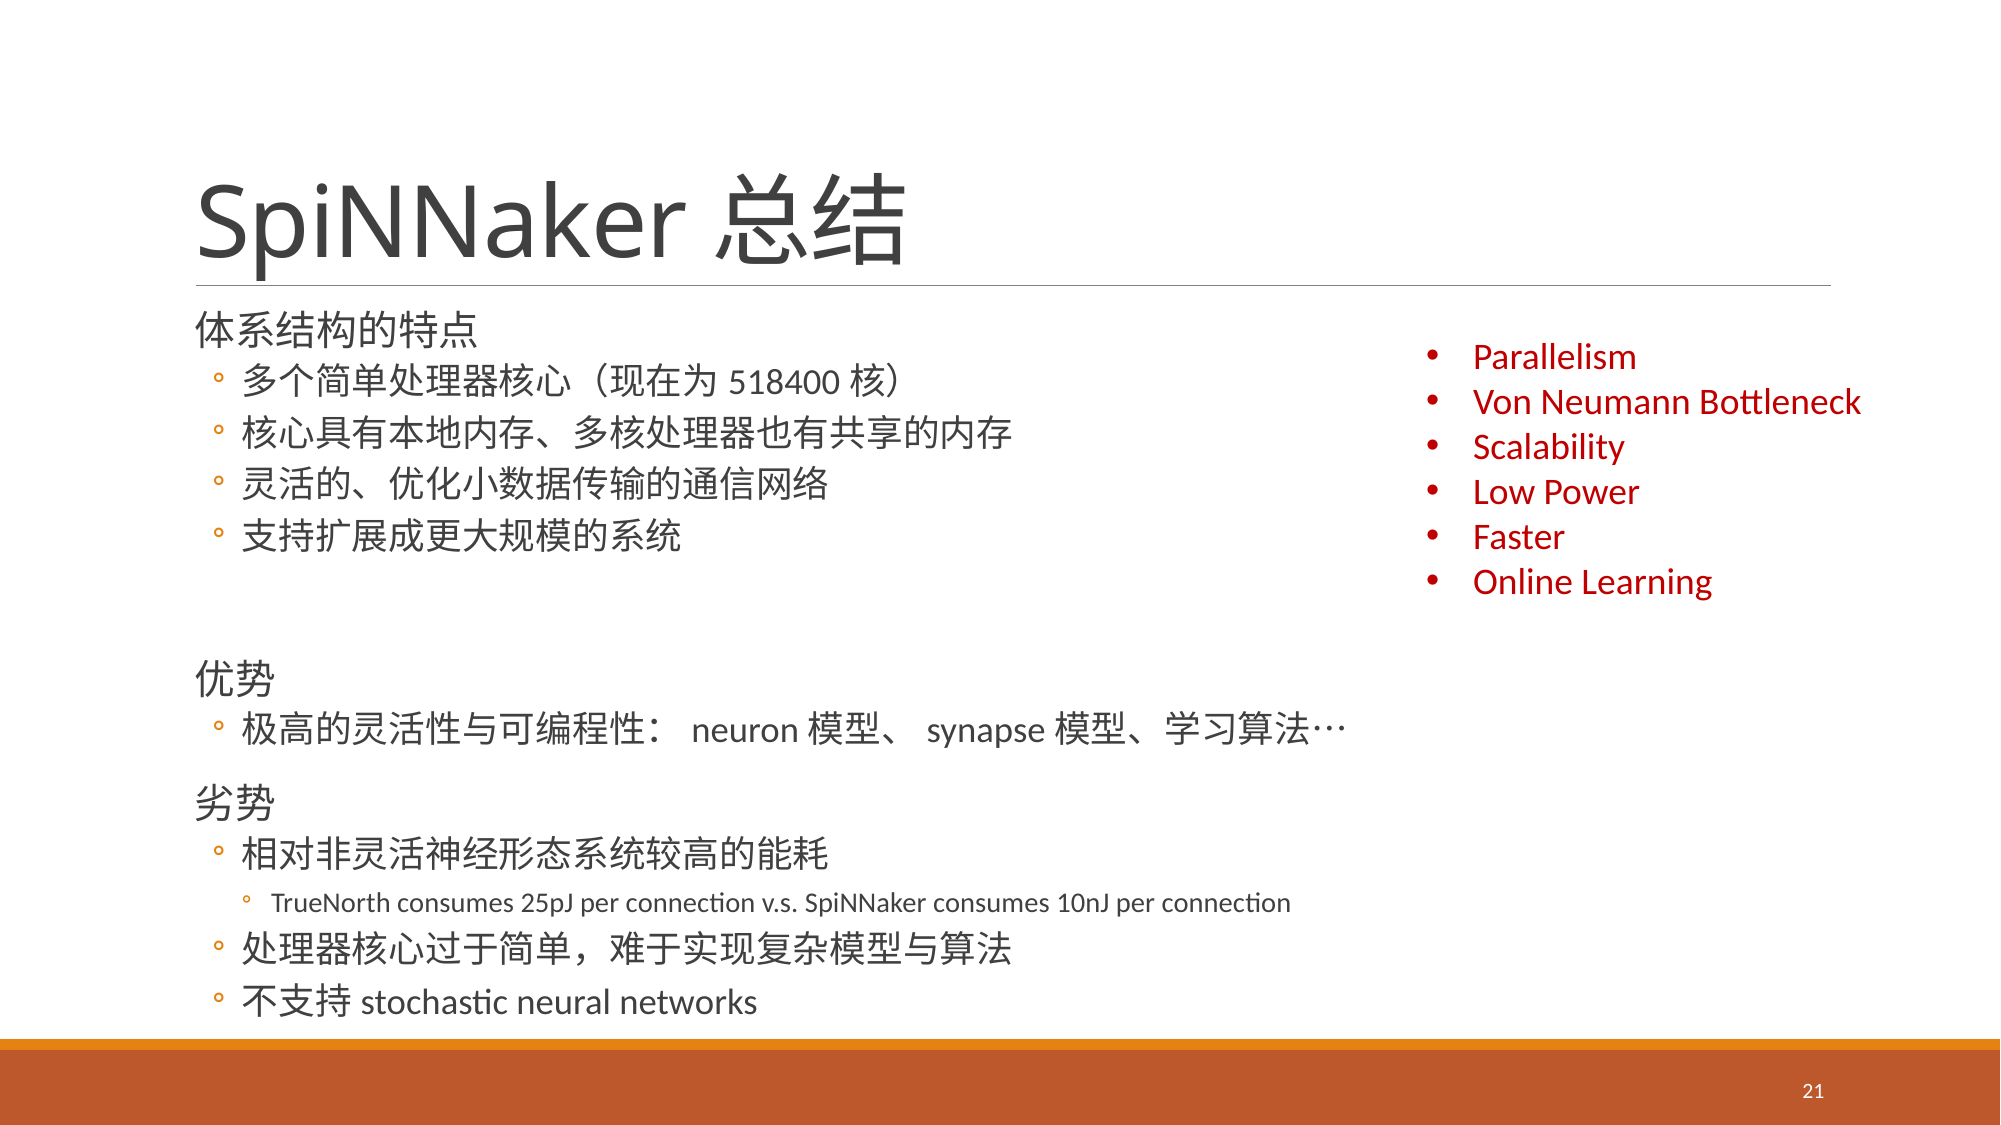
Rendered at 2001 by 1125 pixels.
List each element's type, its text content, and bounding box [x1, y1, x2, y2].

list 体系结构的特点 多个简单处理器核心（现在为518400核） 核心具有本地内存、多核处理器也有共享的内存 灵活的、优化小数据传输的通信网络 支持扩展成更大规模的系统 优势 极高的灵活性与可编程性：neuron模型、synapse模型、学习算法… 劣势 相对非灵活神经形态系统较高的能耗 TrueNorth consumes 25pJ per connection v.s. SpiNNaker consumes 10nJ per connection 处理器核心过于简单，难于实现复杂模型与算法 不支持stochastic neural networks [180, 302, 1830, 1033]
title SpiNNaker总结 [180, 47, 1830, 285]
text_box Parallelism Von Neumann Bottleneck Scalability Low Power Faster Online Learning [1411, 324, 1918, 610]
slide_number 21 [1624, 1059, 1840, 1120]
